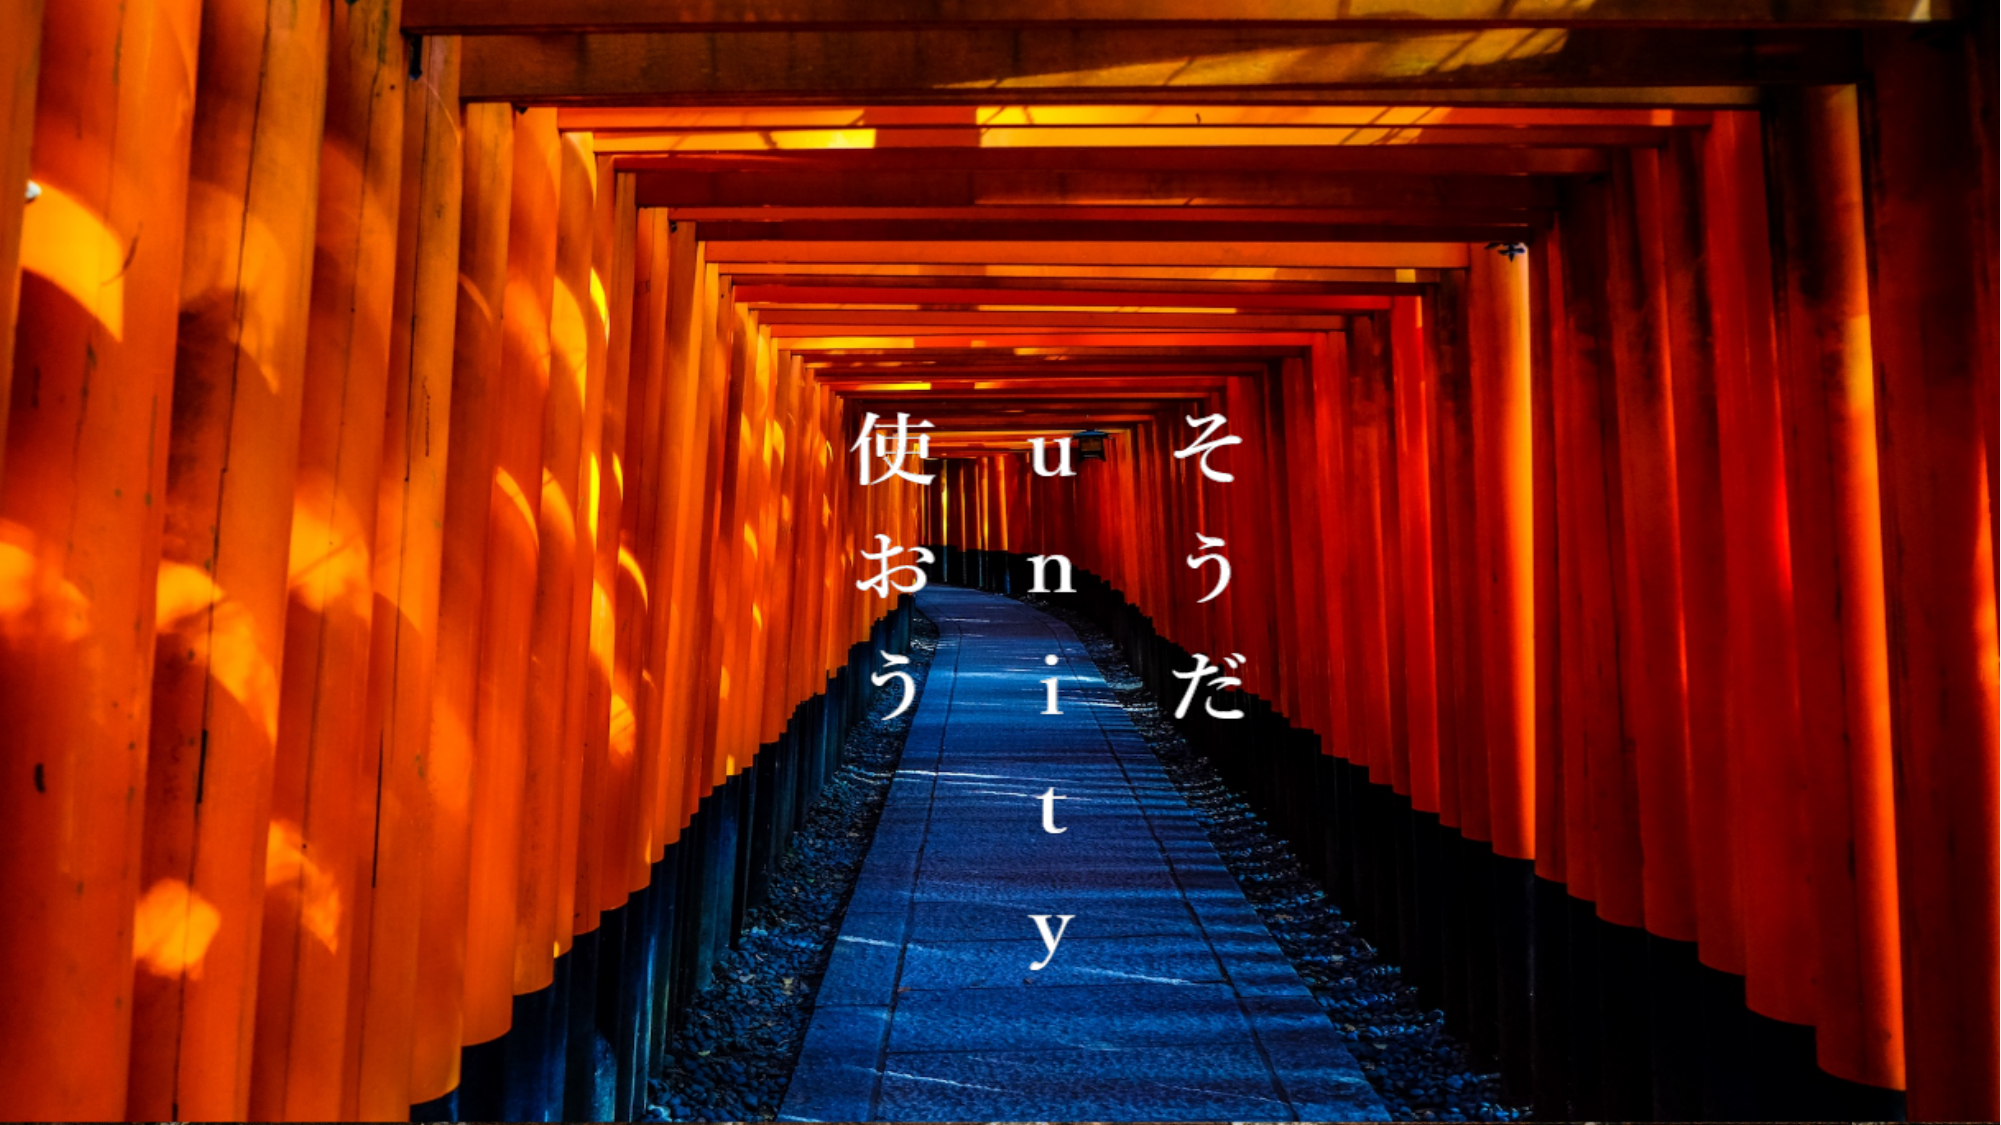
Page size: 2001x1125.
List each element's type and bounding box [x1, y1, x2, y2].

list [0, 0, 2000, 1125]
